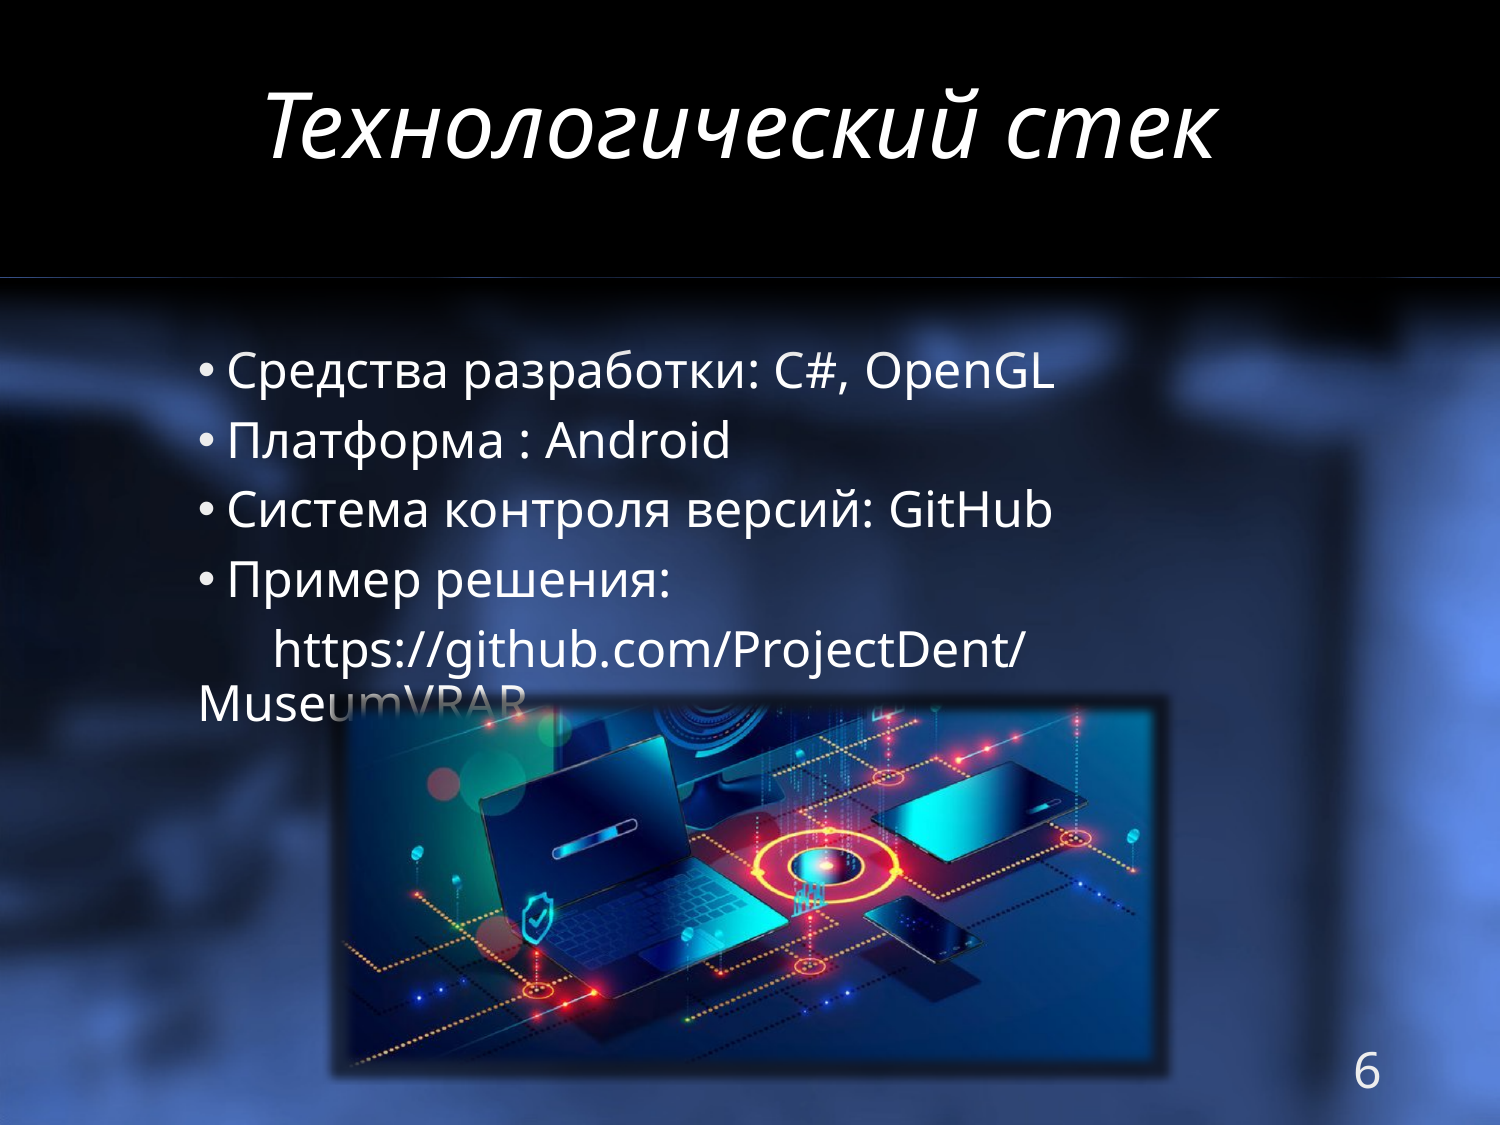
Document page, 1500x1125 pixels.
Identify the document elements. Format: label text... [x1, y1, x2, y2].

text_box Технологический стек [0, 0, 1500, 258]
picture [0, 277, 1500, 1125]
